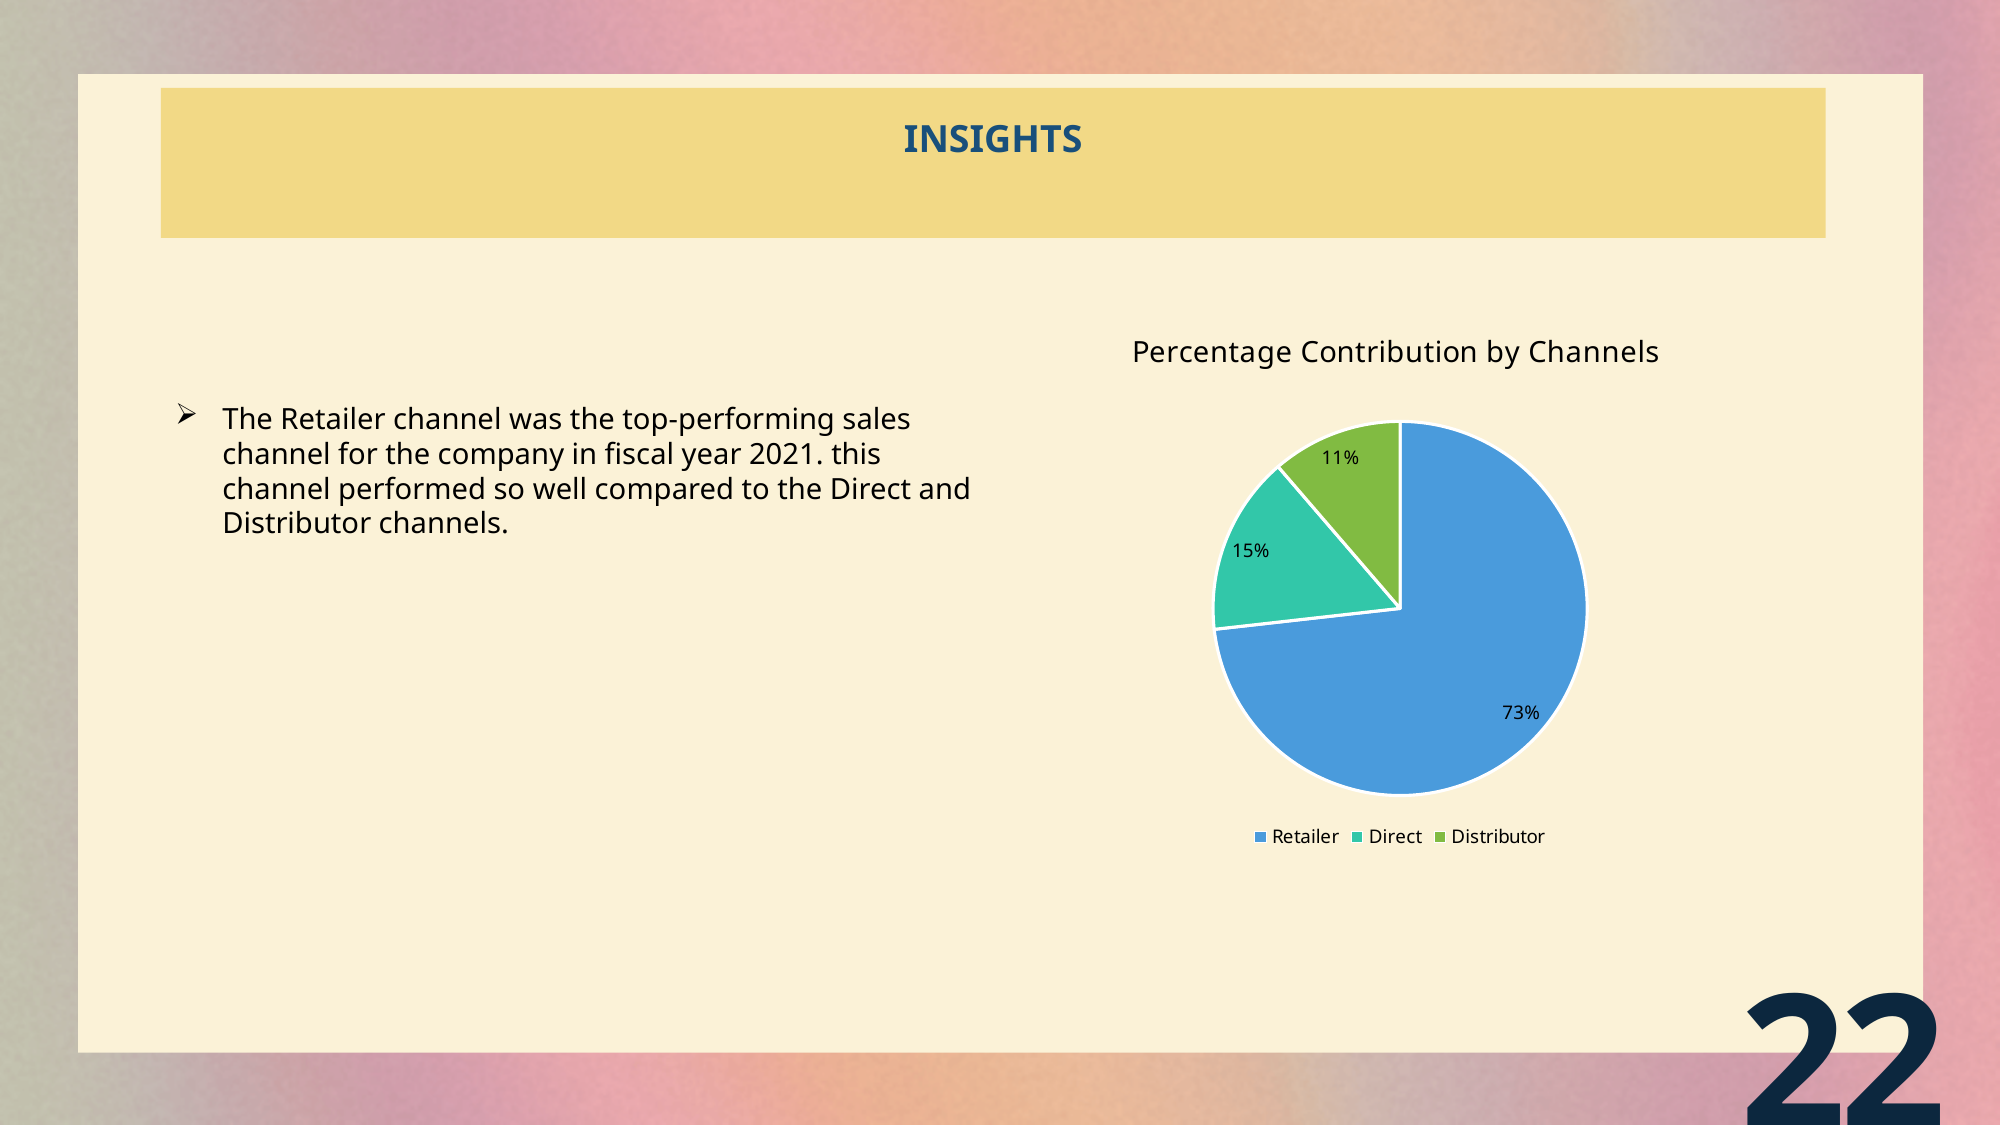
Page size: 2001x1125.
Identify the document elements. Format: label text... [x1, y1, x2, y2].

slide_number 22 [1659, 943, 1947, 1125]
picture [0, 0, 2000, 1125]
chart [1037, 303, 1763, 857]
text_box The Retailer channel was the top-performing sales channel for the company in fiscal year 2021. this channel performed so well compared to the Direct and Distributor channels. [160, 392, 1000, 548]
title insights [160, 87, 1826, 238]
